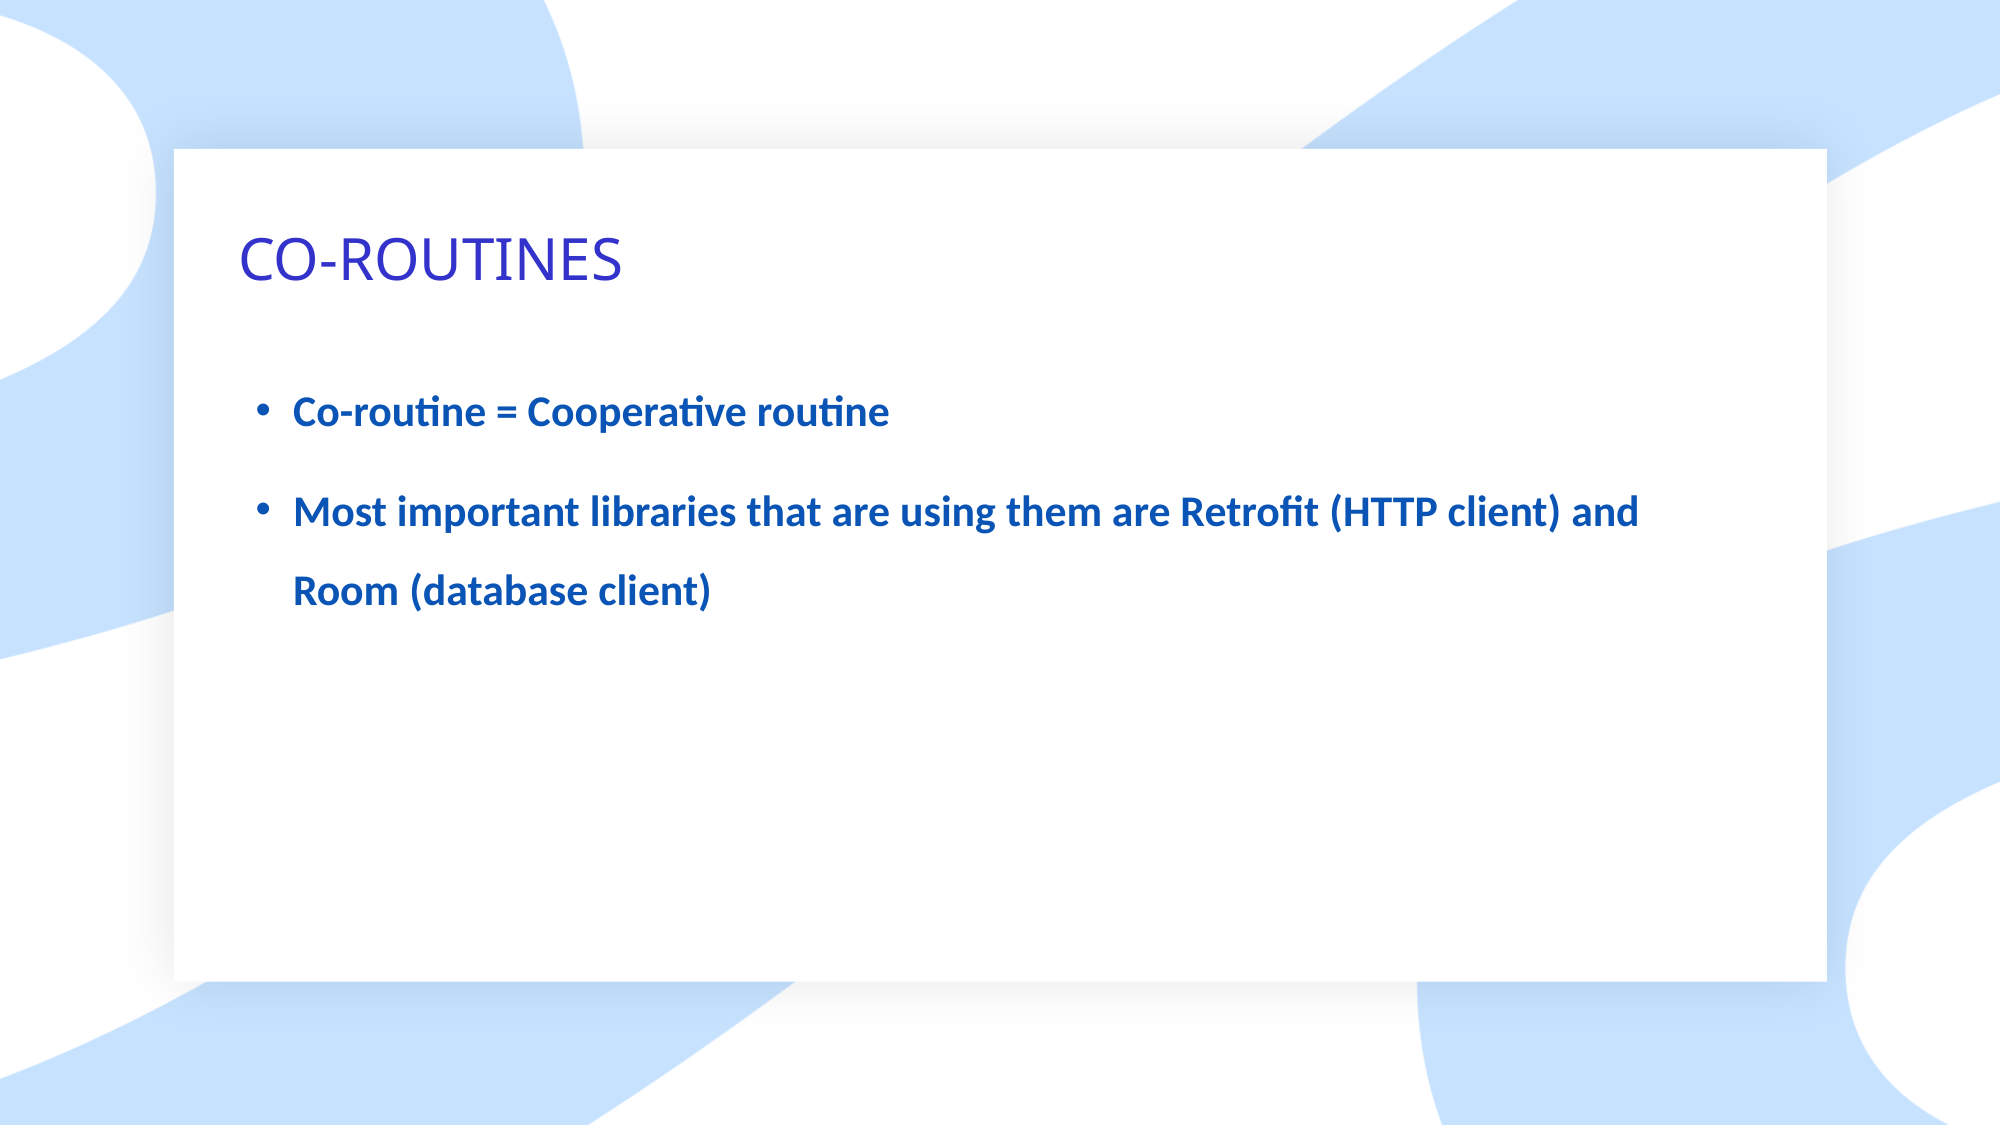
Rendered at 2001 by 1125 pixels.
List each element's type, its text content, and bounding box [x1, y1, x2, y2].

title CO-ROUTINES [223, 182, 1827, 341]
text_box [173, 148, 1828, 983]
list Co-routine = Cooperative routine Most important libraries that are using them are Retrofit (HTTP client) and Room (database client) [240, 349, 1718, 904]
